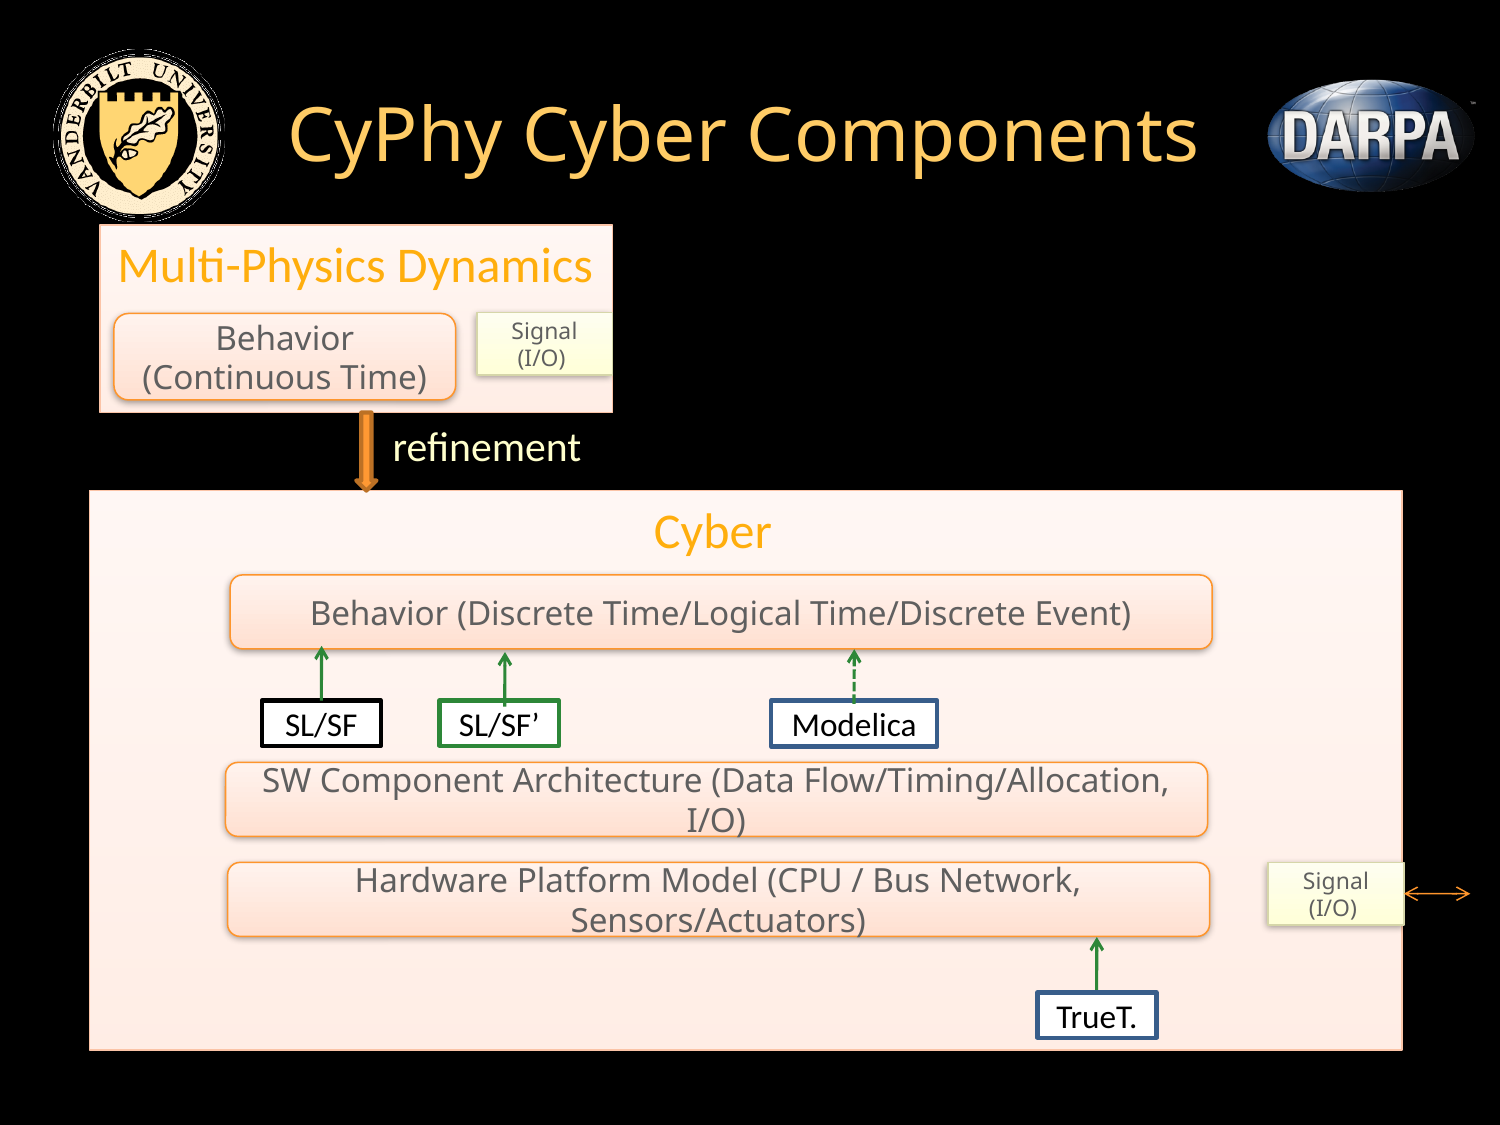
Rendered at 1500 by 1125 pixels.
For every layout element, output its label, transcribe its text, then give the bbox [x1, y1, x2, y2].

text_box Cyber [639, 491, 788, 566]
text_box Behavior (Discrete Time/Logical Time/Discrete Event) [229, 574, 1213, 650]
text_box Behavior (Continuous Time) [113, 312, 457, 401]
text_box Signal (I/O) [476, 312, 613, 376]
text_box [89, 490, 1403, 1051]
text_box Multi-Physics Dynamics [102, 225, 608, 301]
text_box Modelica [771, 700, 938, 747]
text_box SL/SF’ [439, 700, 559, 746]
text_box [99, 224, 613, 413]
text_box Hardware Platform Model (CPU / Bus Network, Sensors/Actuators) [226, 861, 1211, 938]
text_box Signal (I/O) [1267, 862, 1405, 926]
text_box [354, 410, 379, 493]
picture [53, 49, 225, 222]
text_box TrueT. [1037, 992, 1157, 1038]
picture [1264, 77, 1478, 194]
text_box refinement [377, 412, 597, 478]
text_box SL/SF [261, 700, 381, 746]
title CyPhy Cyber Components [224, 62, 1263, 201]
text_box SW Component Architecture (Data Flow/Timing/Allocation, I/O) [224, 761, 1209, 838]
